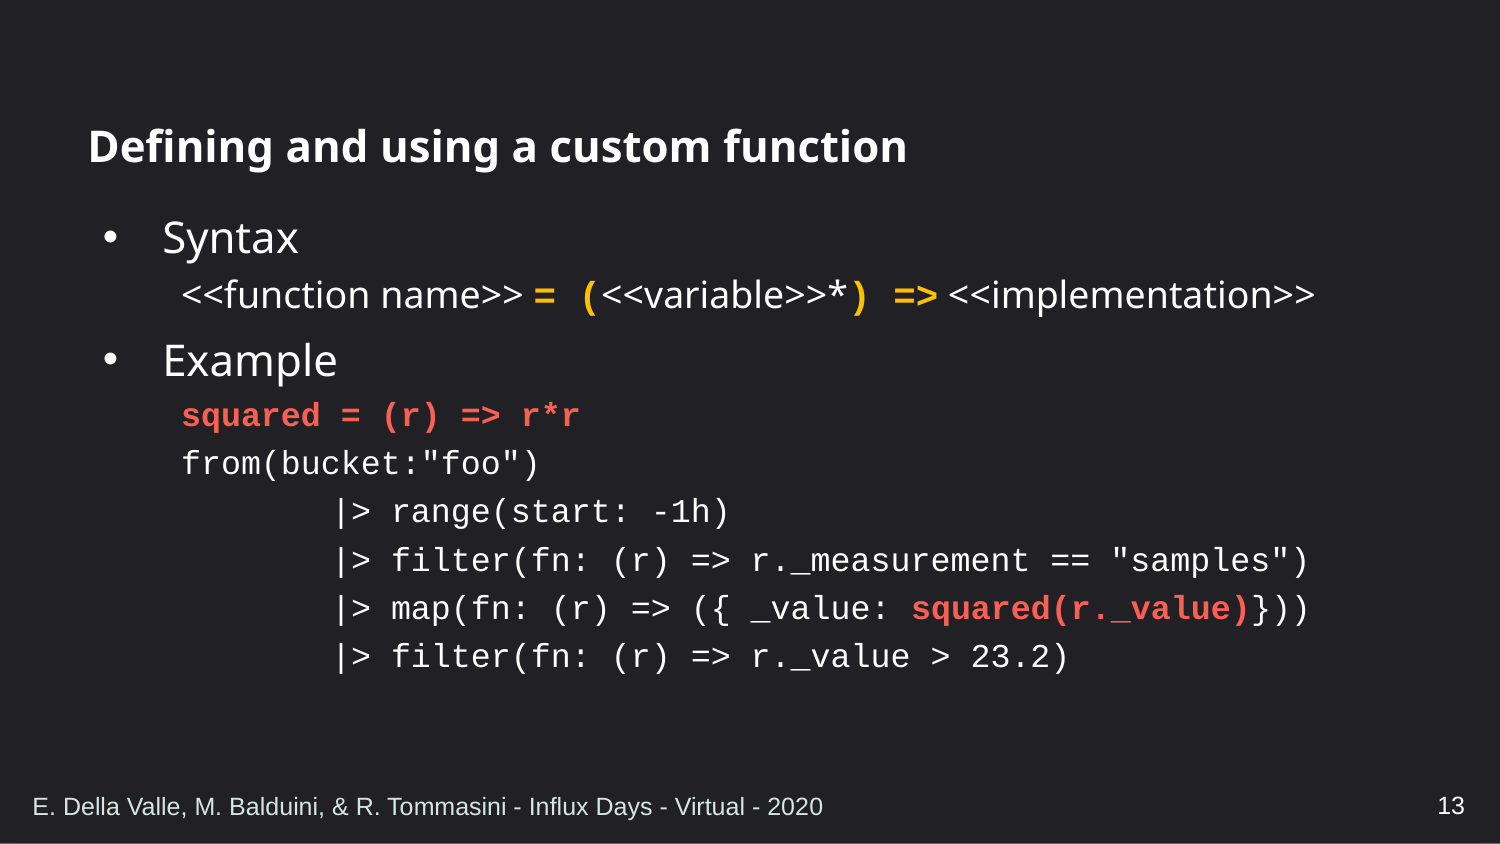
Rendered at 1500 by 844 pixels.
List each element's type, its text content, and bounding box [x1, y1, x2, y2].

slide_number 13 [1142, 782, 1481, 828]
footer E. Della Valle, M. Balduini, & R. Tommasini - Influx Days - Virtual - 2020 [17, 783, 1135, 828]
list Syntax <<function name>> = (<<variable>>*) => <<implementation>> Example squared = (r) => r*r from(bucket:"foo") |> range(start: -1h) |> filter(fn: (r) => r._measurement == "samples") |> map(fn: (r) => ({ _value: squared(r._value)})) |> filter(fn: (r) => r._value > 23.2) [76, 204, 1423, 761]
title Defining and using a custom function [76, 99, 1423, 196]
